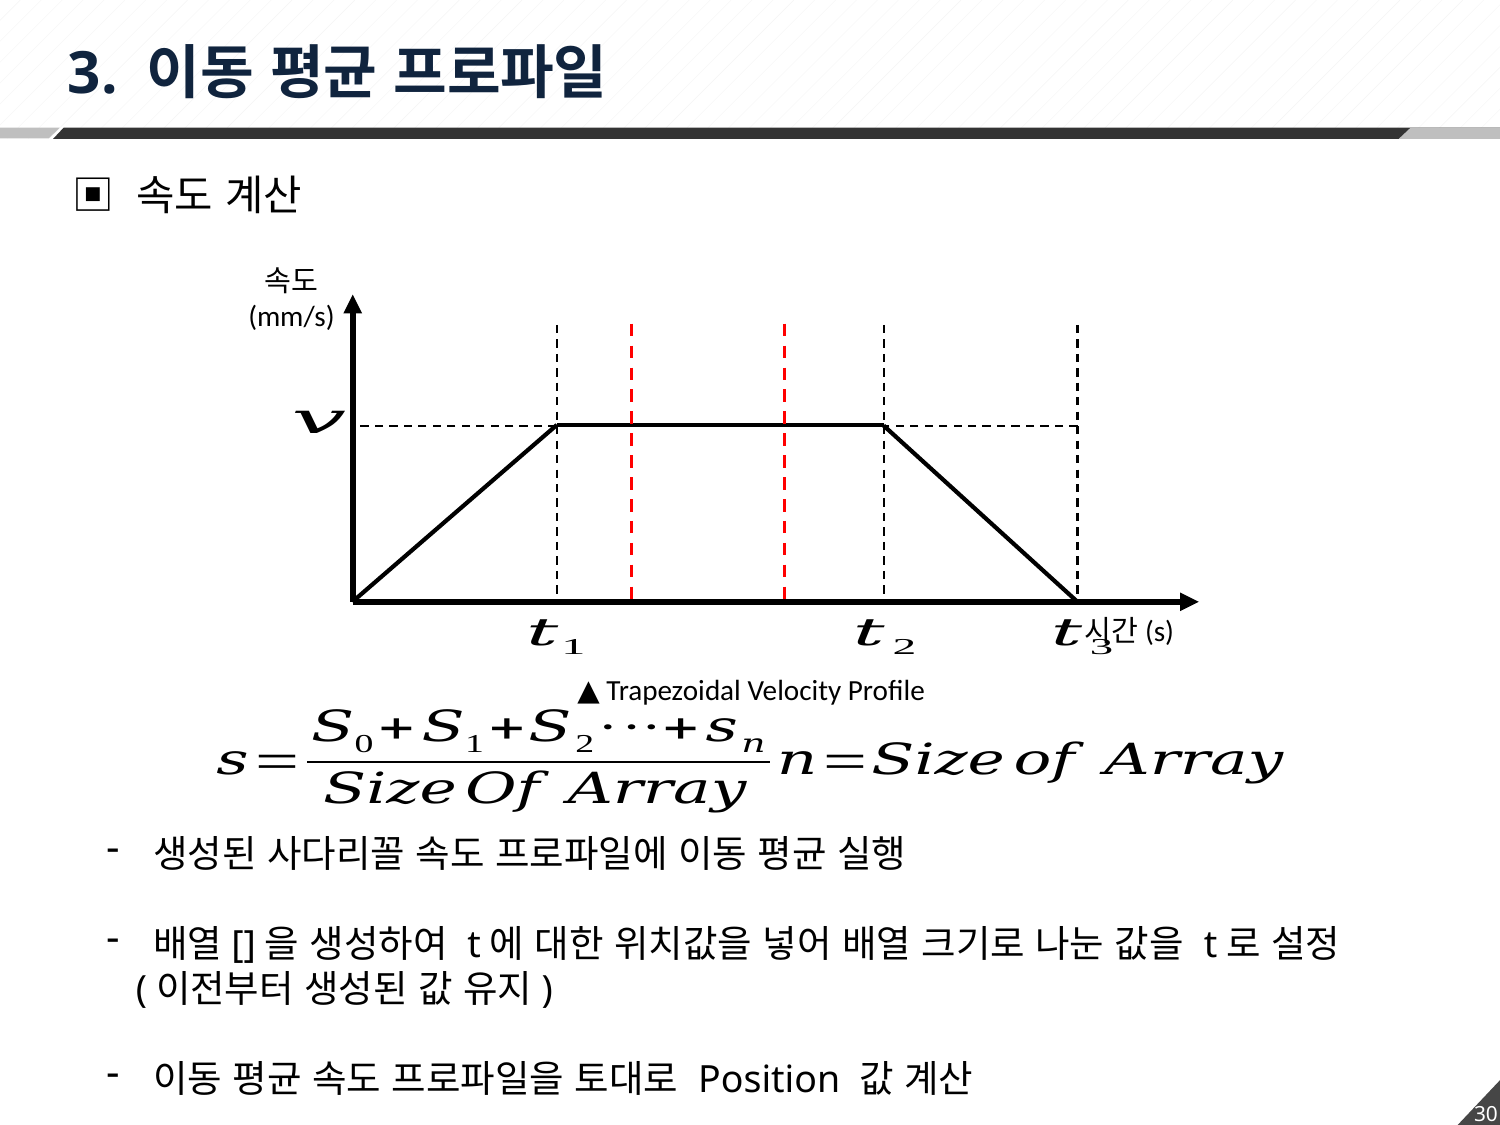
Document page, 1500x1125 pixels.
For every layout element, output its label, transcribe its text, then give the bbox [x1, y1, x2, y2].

text_box 3. 이동 평균 프로파일 [53, 27, 1471, 113]
text_box ▲ Trapezoidal Velocity Profile [562, 664, 940, 715]
text_box 생성된 사다리꼴 속도 프로파일에 이동 평균 실행 배열[]을 생성하여 t에 대한 위치값을 넣어 배열 크기로 나눈 값을 t로 설정 (이전부터 생성된 값 유지) 이동 평균 속도 프로파일을 토대로 Position 값 계산 [91, 822, 1432, 1125]
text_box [230, 255, 1208, 660]
text_box ▣ 속도 계산 [58, 160, 318, 226]
